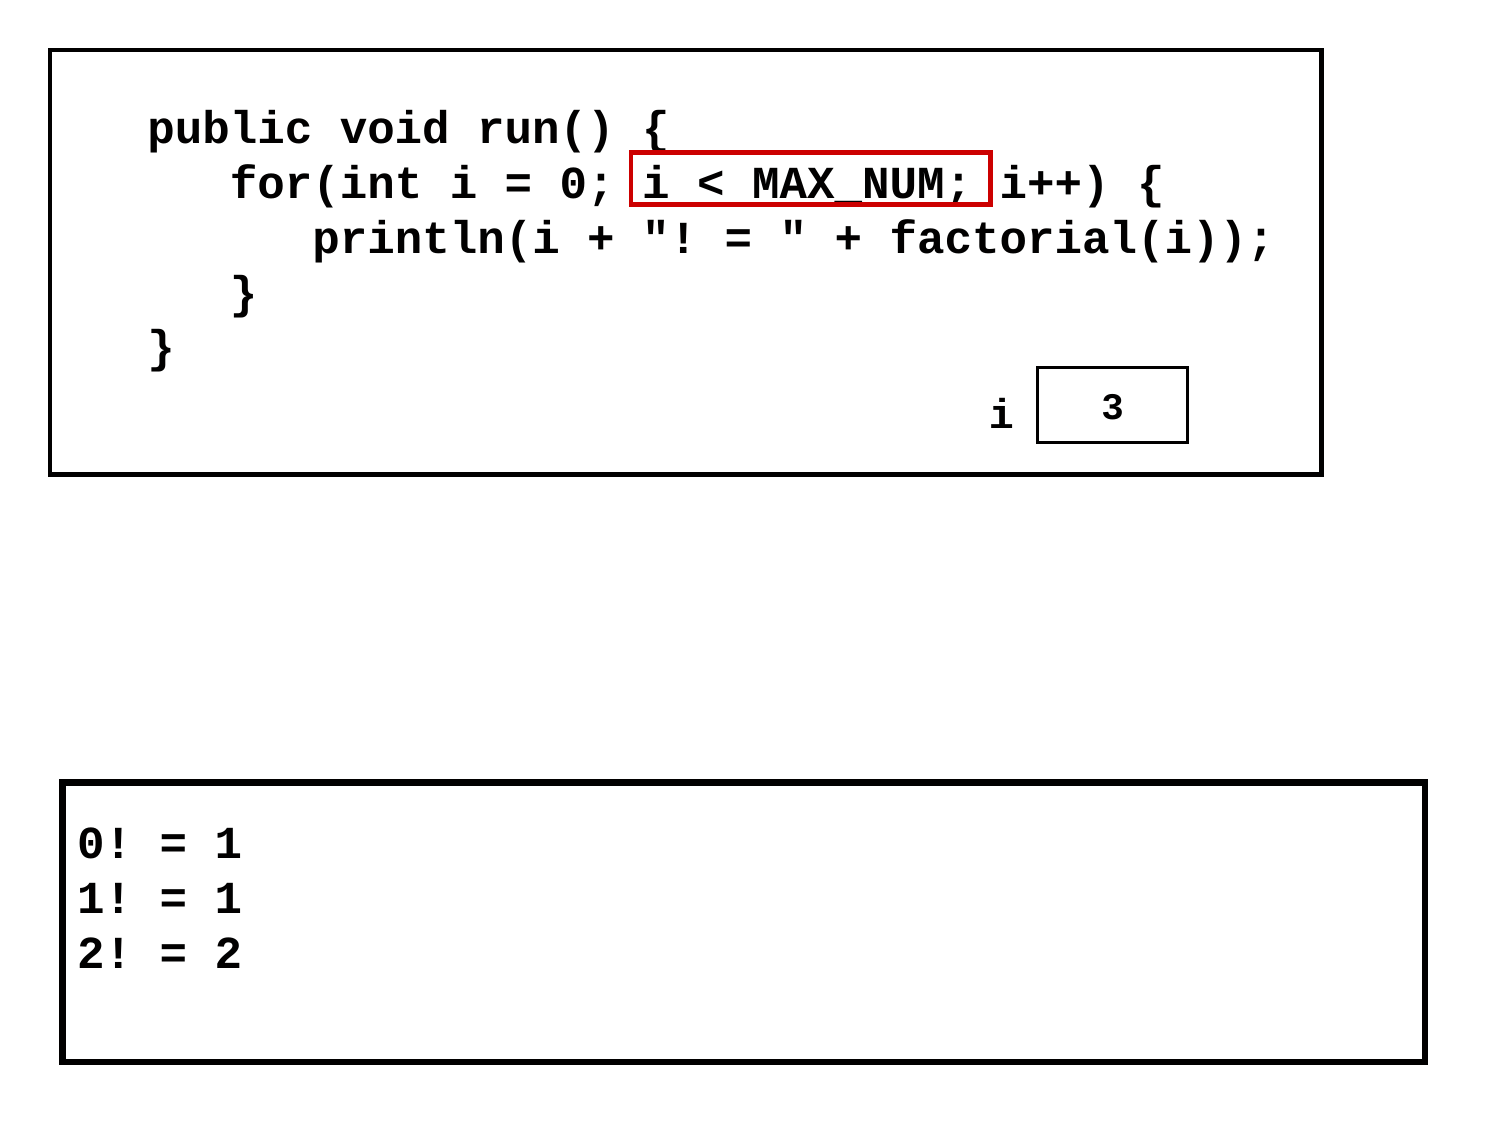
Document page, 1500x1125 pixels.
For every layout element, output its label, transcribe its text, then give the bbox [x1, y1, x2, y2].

text_box 3 [1037, 367, 1188, 443]
text_box 0! = 1 1! = 1 2! = 2 [62, 782, 1425, 1063]
text_box [631, 152, 991, 205]
text_box i [974, 379, 1050, 445]
text_box public void run() { for(int i = 0; i < MAX_NUM; i++) { println(i + "! = " + factorial(i)); } } [49, 49, 1322, 475]
